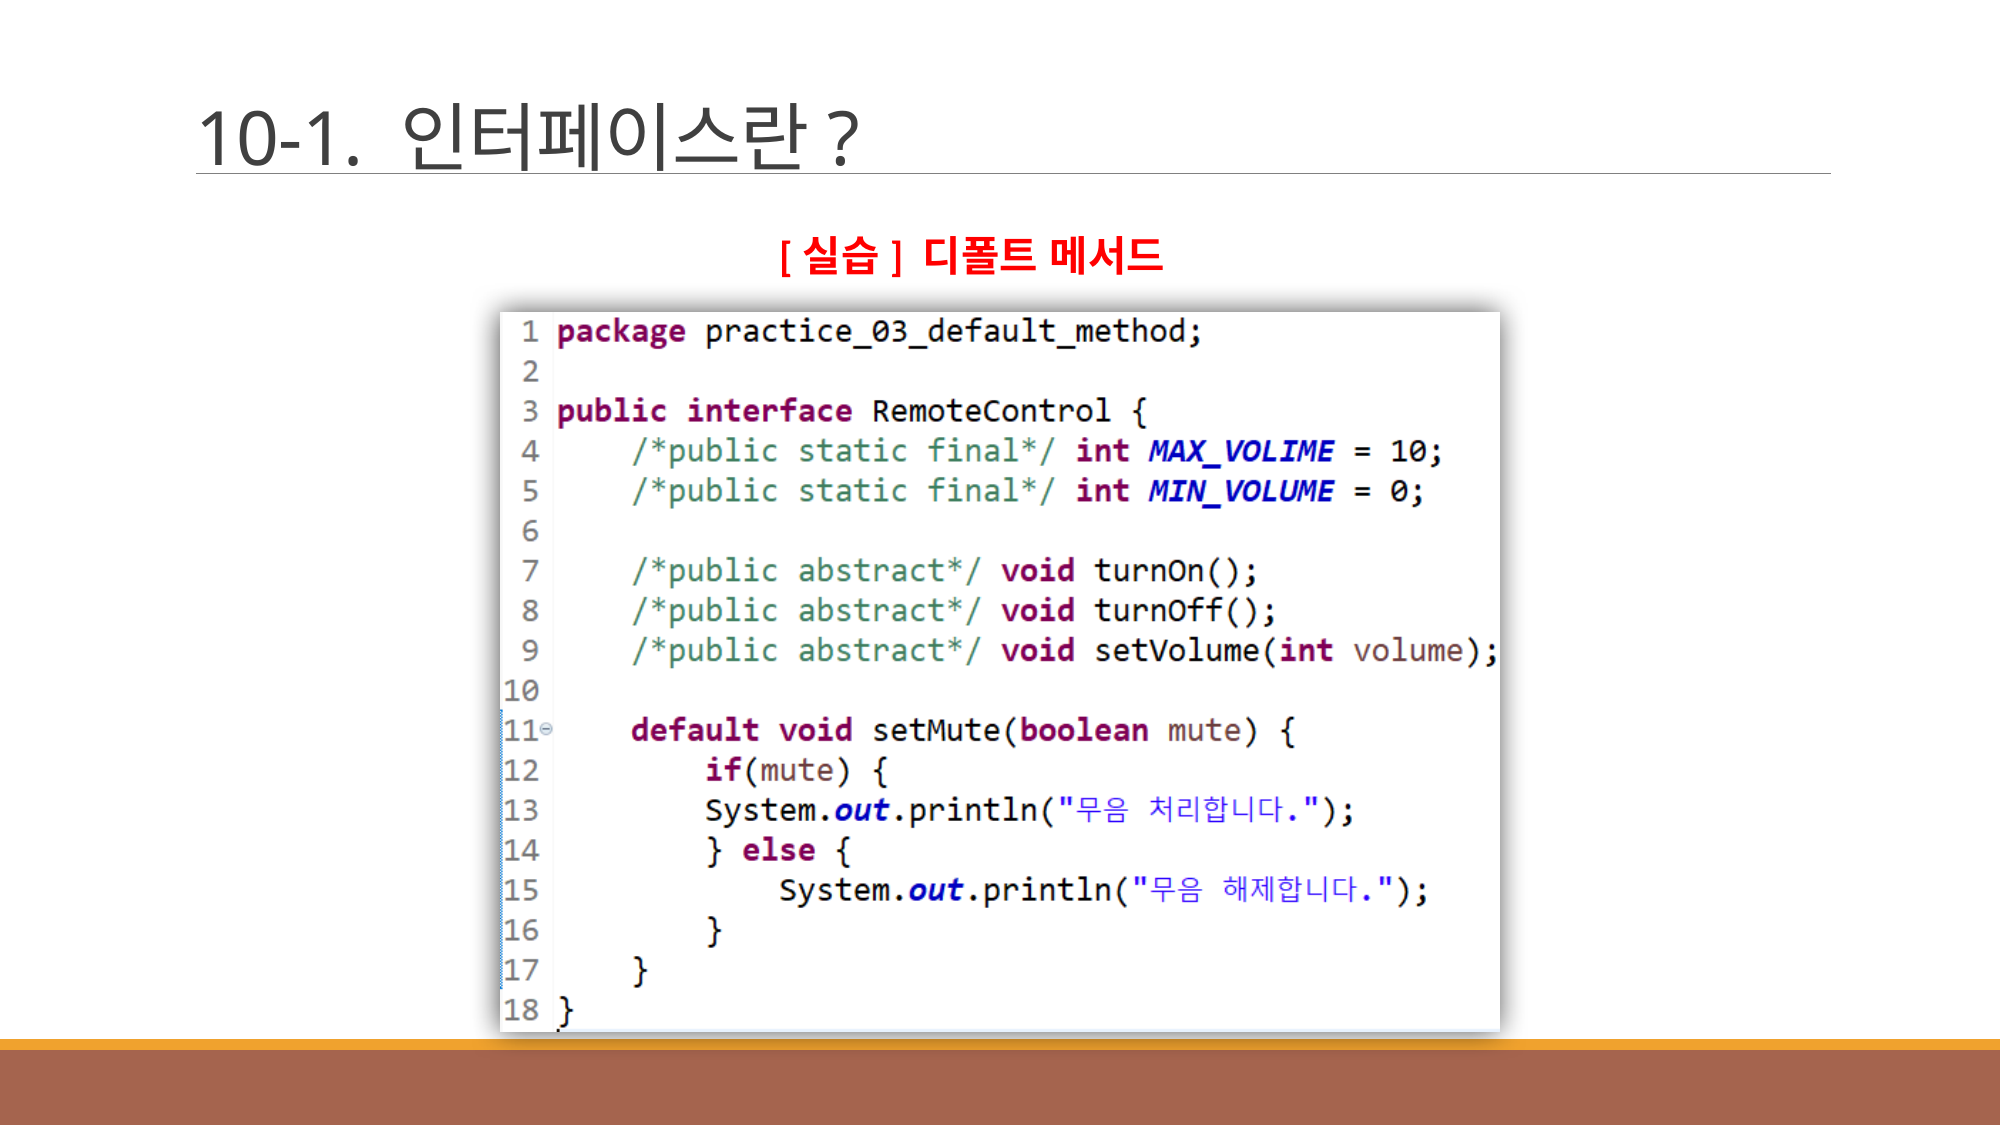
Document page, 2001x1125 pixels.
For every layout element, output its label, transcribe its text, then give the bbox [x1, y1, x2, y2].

title 10-1. 인터페이스란? [180, 47, 1408, 189]
text_box [실습] 디폴트 메서드 [464, 228, 1465, 288]
picture [499, 312, 1501, 1033]
